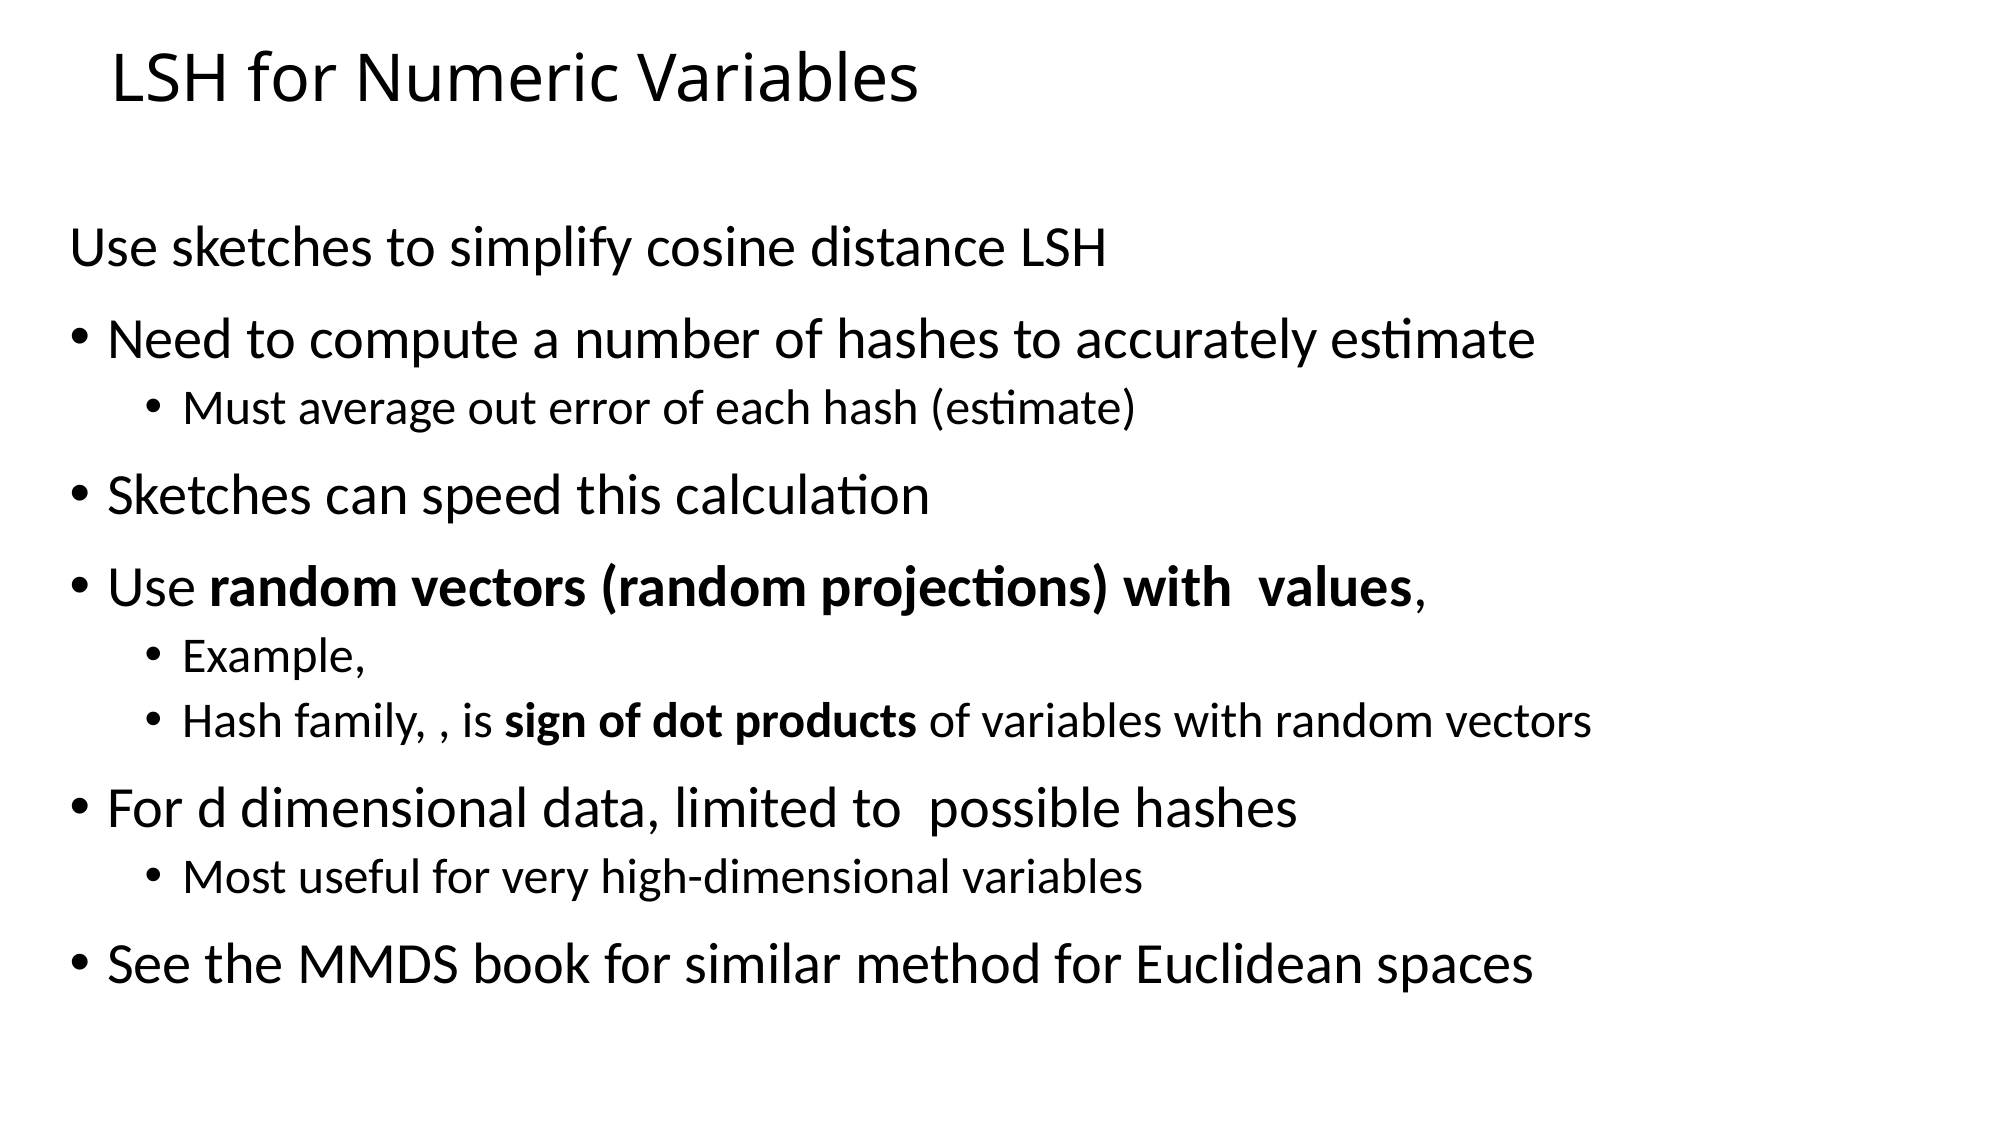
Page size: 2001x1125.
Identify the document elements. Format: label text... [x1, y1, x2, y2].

title LSH for Numeric Variables [95, 36, 1821, 124]
